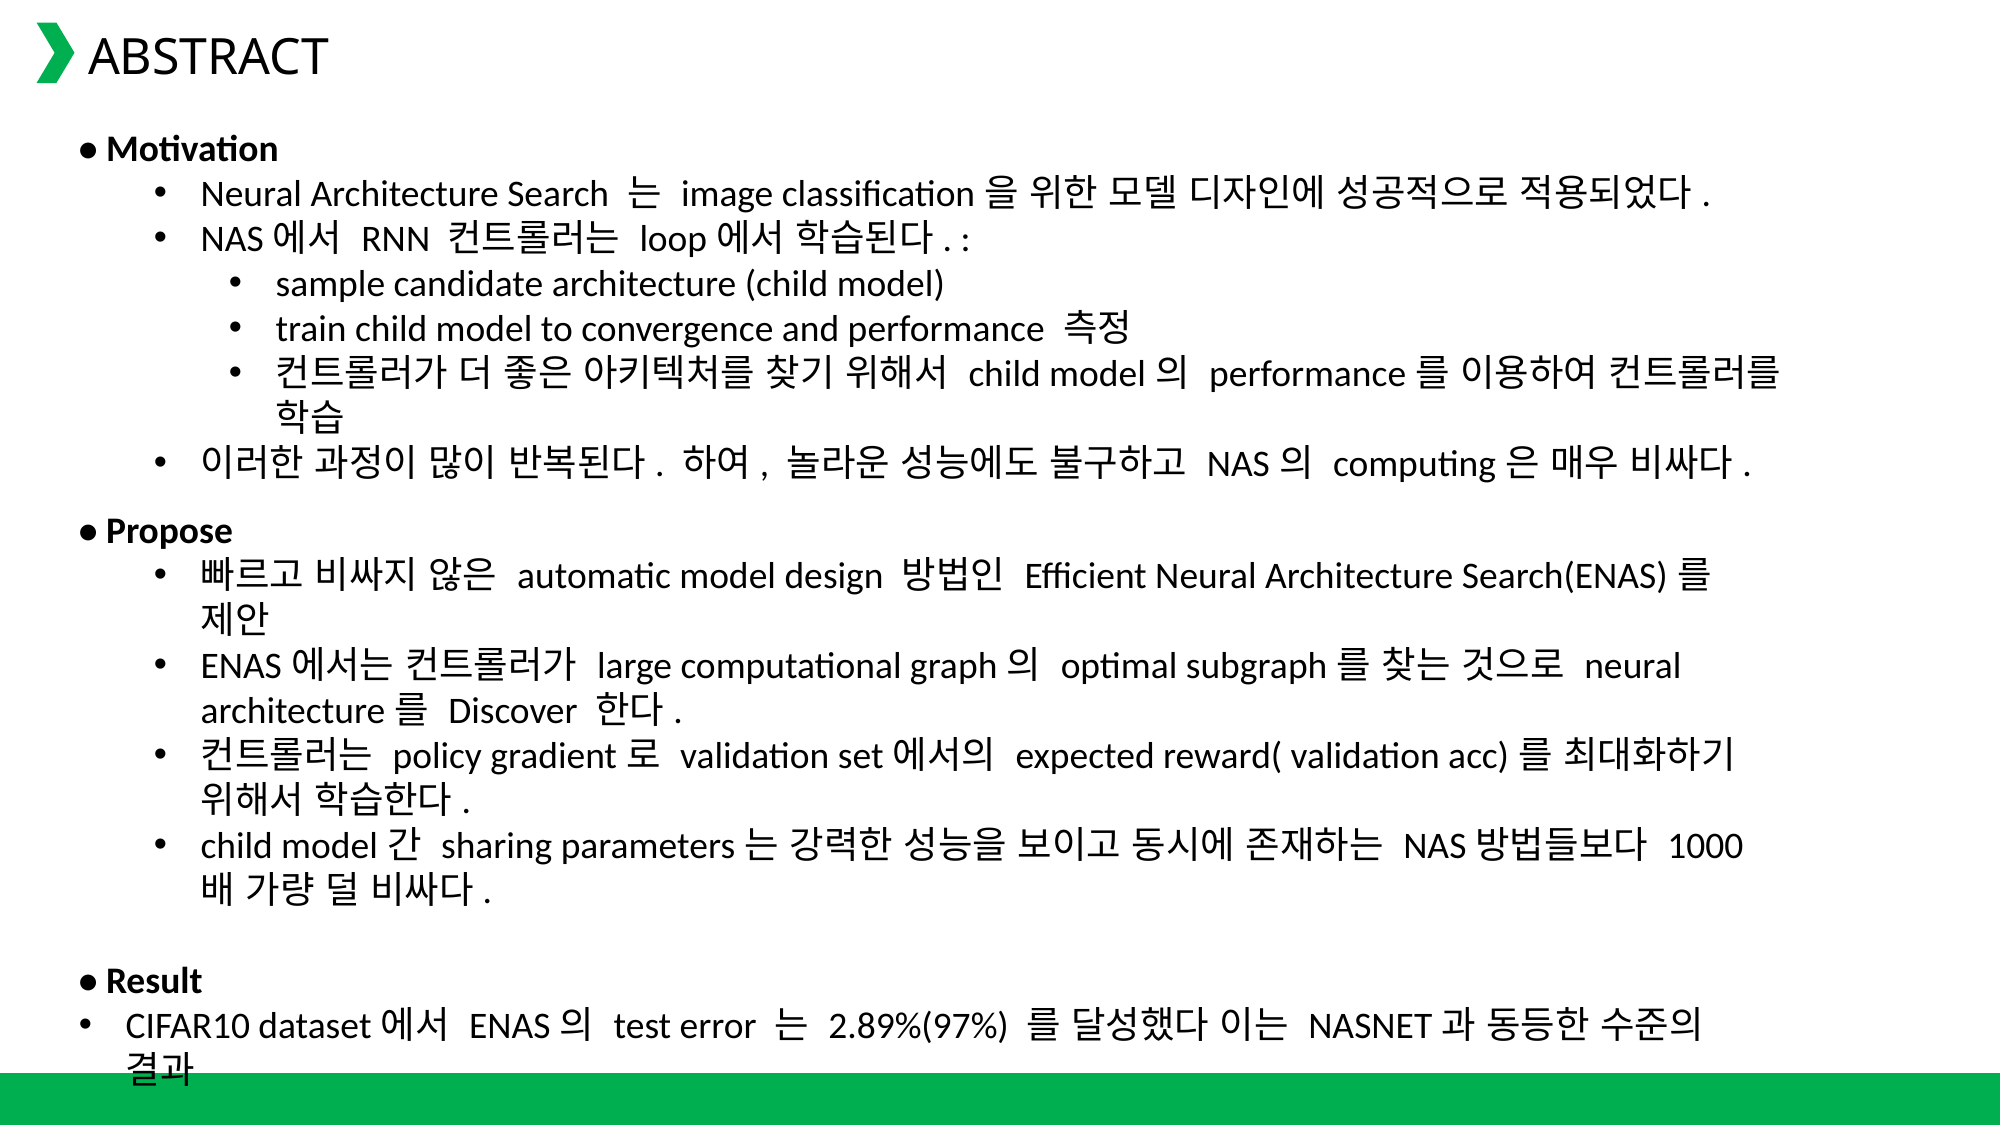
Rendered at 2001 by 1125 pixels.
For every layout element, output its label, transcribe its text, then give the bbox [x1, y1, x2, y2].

text_box [0, 1072, 2000, 1125]
text_box [36, 22, 75, 84]
subtitle ABSTRACT [73, 23, 1878, 110]
text_box • Motivation Neural Architecture Search 는 image classification을 위한 모델 디자인에 성공적으로 적용되었다. NAS에서 RNN 컨트롤러는 loop에서 학습된다. : sample candidate architecture (child model) train child model to convergence and performance 측정 컨트롤러가 더 좋은 아키텍처를 찾기 위해서 child model의 performance를 이용하여 컨트롤러를 학습 이러한 과정이 많이 반복된다. 하여, 놀라운 성능에도 불구하고 NAS의 computing은 매우 비싸다. • Propose 빠르고 비싸지 않은 automatic model design 방법인 Efficient Neural Architecture Search(ENAS)를 제안 ENAS에서는 컨트롤러가 large computational graph의 optimal subgraph를 찾는 것으로 neural architecture를 Discover 한다. 컨트롤러는 policy gradient로 validation set에서의 expected reward( validation acc)를 최대화하기 위해서 학습한다. child model간 sharing parameters는 강력한 성능을 보이고 동시에 존재하는 NAS방법들보다 1000배 가량 덜 비싸다. • Result CIFAR10 dataset에서 ENAS의 test error 는 2.89%(97%) 를 달성했다 이는 NASNET과 동등한 수준의 결과 [64, 93, 1797, 1099]
